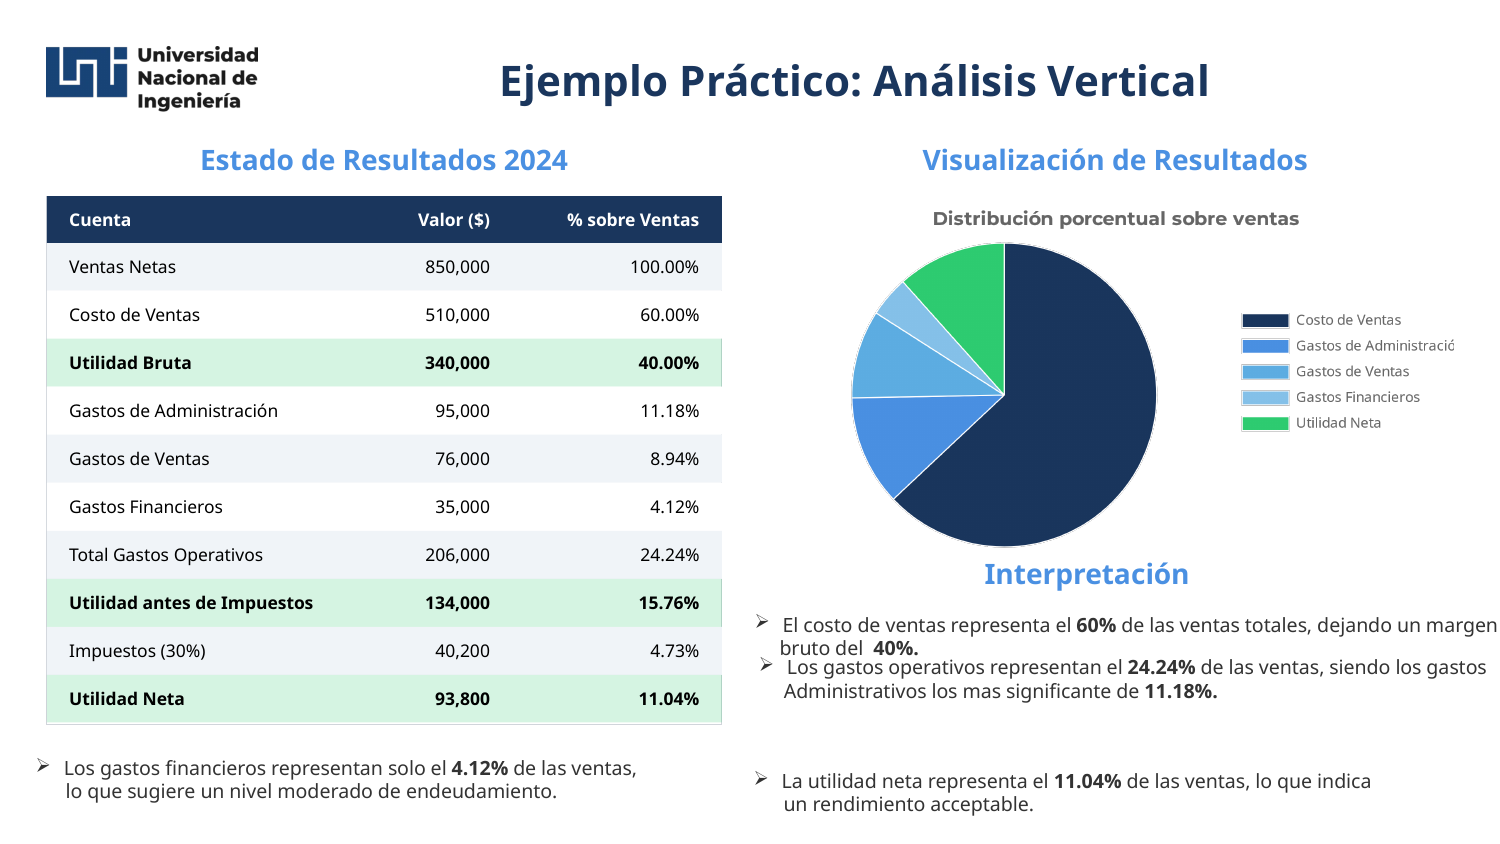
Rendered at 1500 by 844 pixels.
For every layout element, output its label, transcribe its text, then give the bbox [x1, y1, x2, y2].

text_box 4.12% [512, 485, 722, 528]
text_box 40,200 [378, 629, 512, 672]
text_box 95,000 [378, 389, 512, 432]
text_box Cuenta [46, 198, 378, 241]
text_box Impuestos (30%) [46, 629, 378, 672]
text_box 510,000 [378, 293, 512, 336]
text_box 340,000 [378, 341, 512, 384]
text_box 24.24% [512, 533, 722, 576]
text_box 15.76% [512, 581, 722, 624]
text_box La utilidad neta representa el 11.04% de las ventas, lo que indica un rendimiento acceptable. [753, 768, 1372, 816]
text_box 134,000 [378, 581, 512, 624]
text_box Los gastos operativos representan el 24.24% de las ventas, siendo los gastos Administrativos los mas significante de 11.18%. [758, 655, 1492, 703]
text_box 93,800 [378, 677, 512, 720]
text_box Costo de Ventas [46, 293, 378, 336]
text_box 60.00% [512, 293, 722, 336]
text_box 76,000 [378, 437, 512, 480]
text_box % sobre Ventas [512, 198, 722, 241]
picture [46, 46, 258, 112]
picture [778, 196, 1454, 548]
text_box 35,000 [378, 485, 512, 528]
text_box 100.00% [512, 245, 722, 288]
text_box Valor ($) [378, 198, 512, 241]
text_box 11.18% [512, 389, 722, 432]
text_box 4.73% [512, 629, 722, 672]
text_box Ventas Netas [46, 245, 378, 288]
text_box Interpretación [984, 556, 1191, 591]
text_box Visualización de Resultados [922, 141, 1309, 176]
text_box Gastos de Ventas [46, 437, 378, 480]
text_box Total Gastos Operativos [46, 533, 378, 576]
text_box Gastos de Administración [46, 389, 378, 432]
text_box 206,000 [378, 533, 512, 576]
text_box Utilidad Neta [46, 677, 378, 720]
text_box Estado de Resultados 2024 [200, 141, 569, 176]
text_box El costo de ventas representa el 60% de las ventas totales, dejando un margen bruto del 40%. [754, 612, 1499, 660]
text_box Los gastos financieros representan solo el 4.12% de las ventas, lo que sugiere un nivel moderado de endeudamiento. [35, 755, 643, 803]
text_box 11.04% [512, 677, 722, 720]
text_box 40.00% [512, 341, 722, 384]
text_box Ejemplo Práctico: Análisis Vertical [499, 54, 1212, 105]
text_box Utilidad antes de Impuestos [46, 581, 378, 624]
text_box 8.94% [512, 437, 722, 480]
text_box Utilidad Bruta [46, 341, 378, 384]
text_box Gastos Financieros [46, 485, 378, 528]
text_box 850,000 [378, 245, 512, 288]
